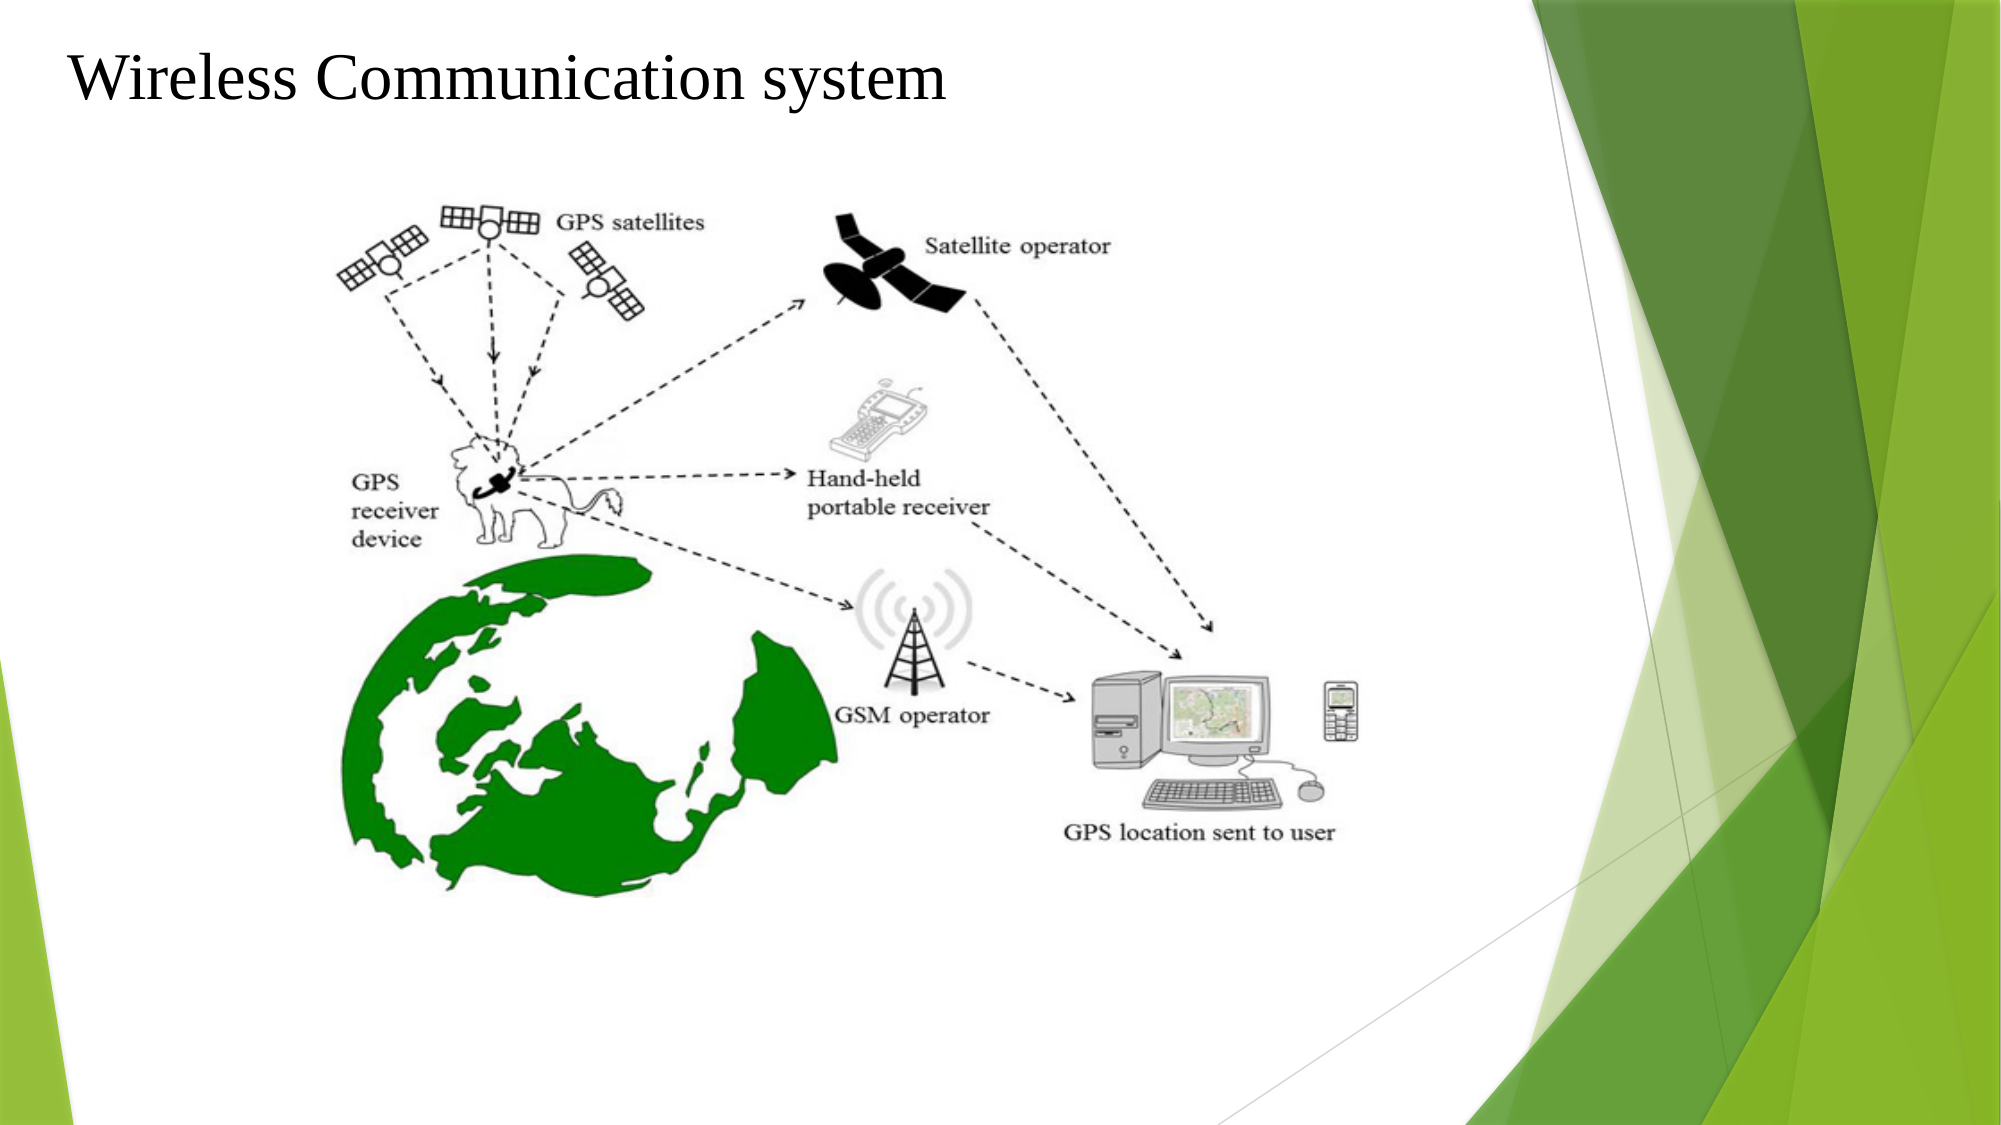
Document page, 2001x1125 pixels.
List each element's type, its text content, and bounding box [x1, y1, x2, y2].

text_box Wireless Communication system [53, 25, 1783, 121]
picture [331, 194, 1406, 899]
